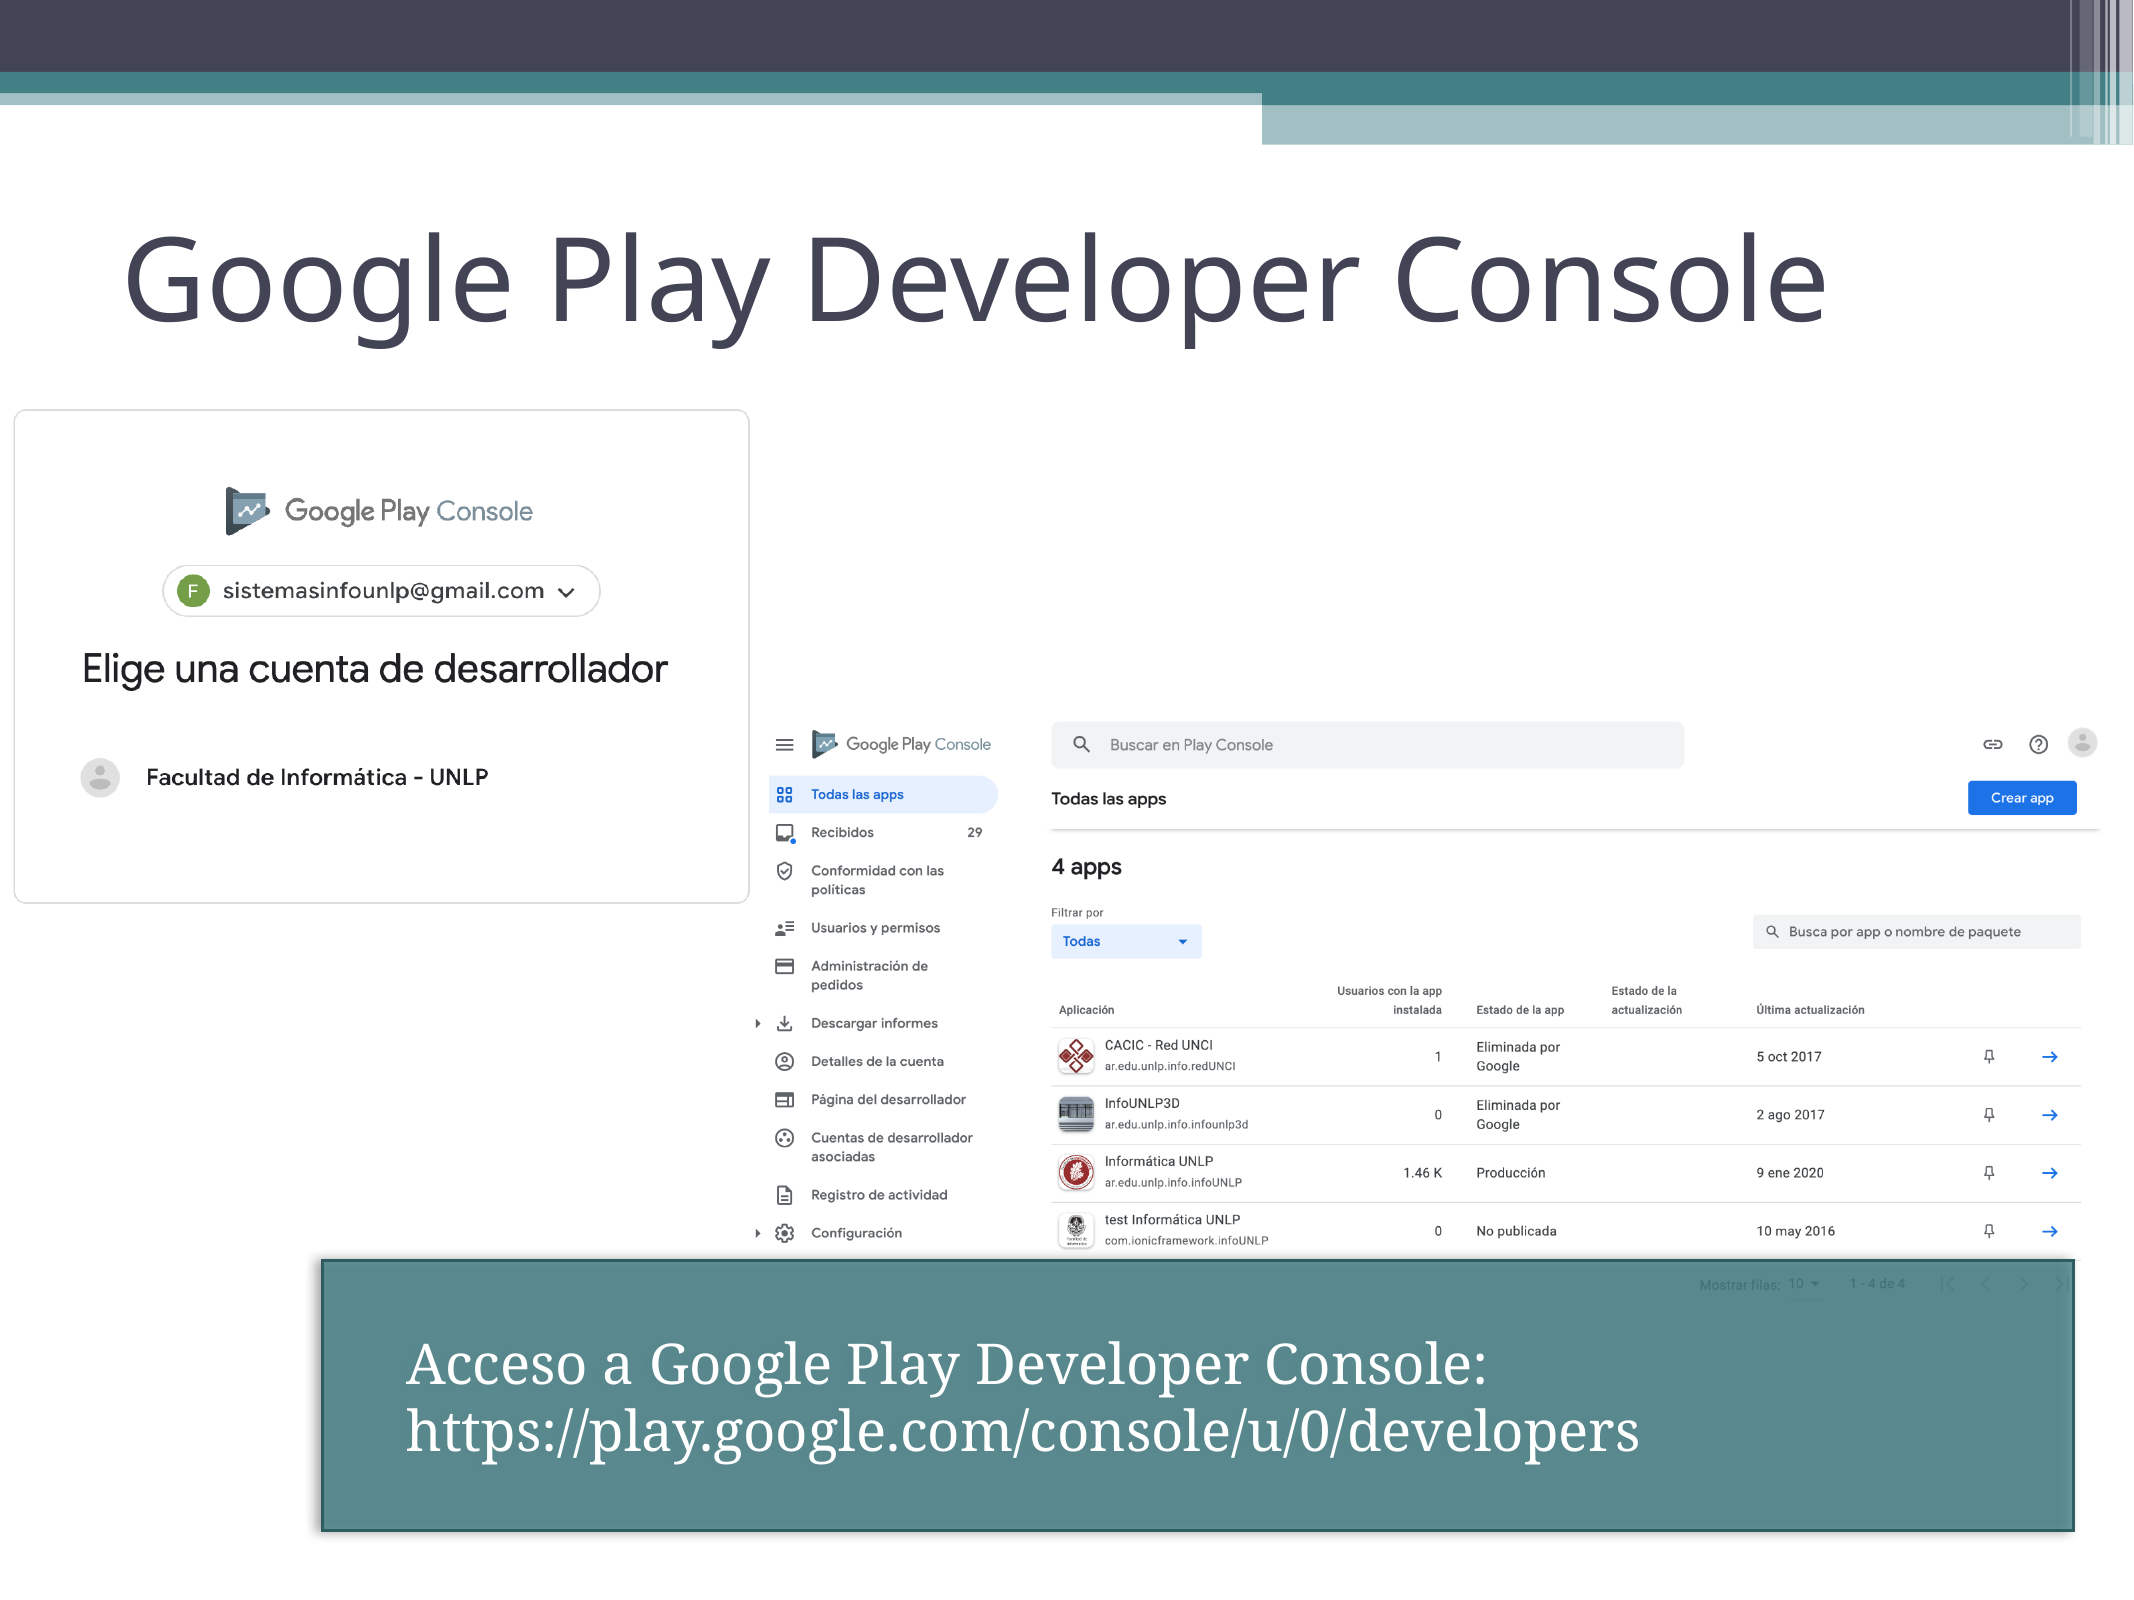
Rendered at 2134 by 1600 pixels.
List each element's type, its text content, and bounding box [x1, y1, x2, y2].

picture [0, 398, 2109, 1320]
text_box Acceso a Google Play Developer Console: https://play.google.com/console/u/0/developers [322, 1260, 2074, 1531]
text_box Google Play Developer Console [106, 150, 2027, 399]
